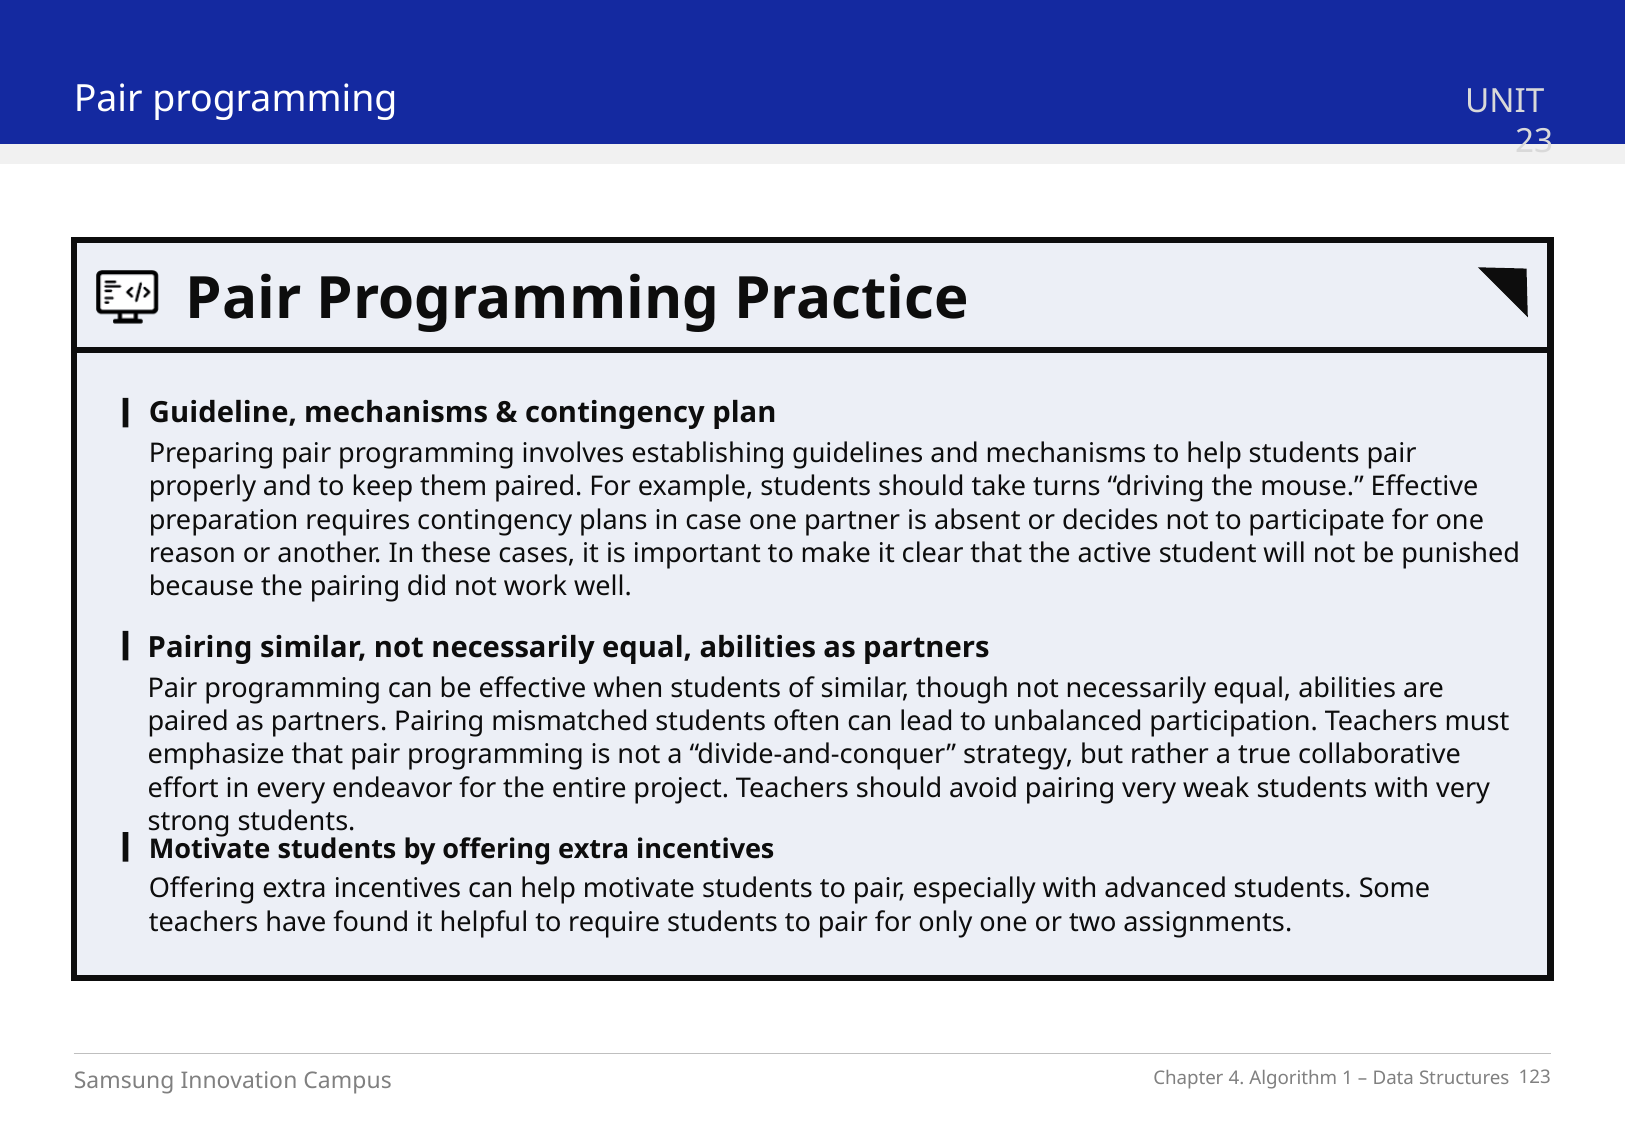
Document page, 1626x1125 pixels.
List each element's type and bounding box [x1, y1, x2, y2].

text_box [73, 73, 1554, 120]
picture [96, 270, 159, 324]
